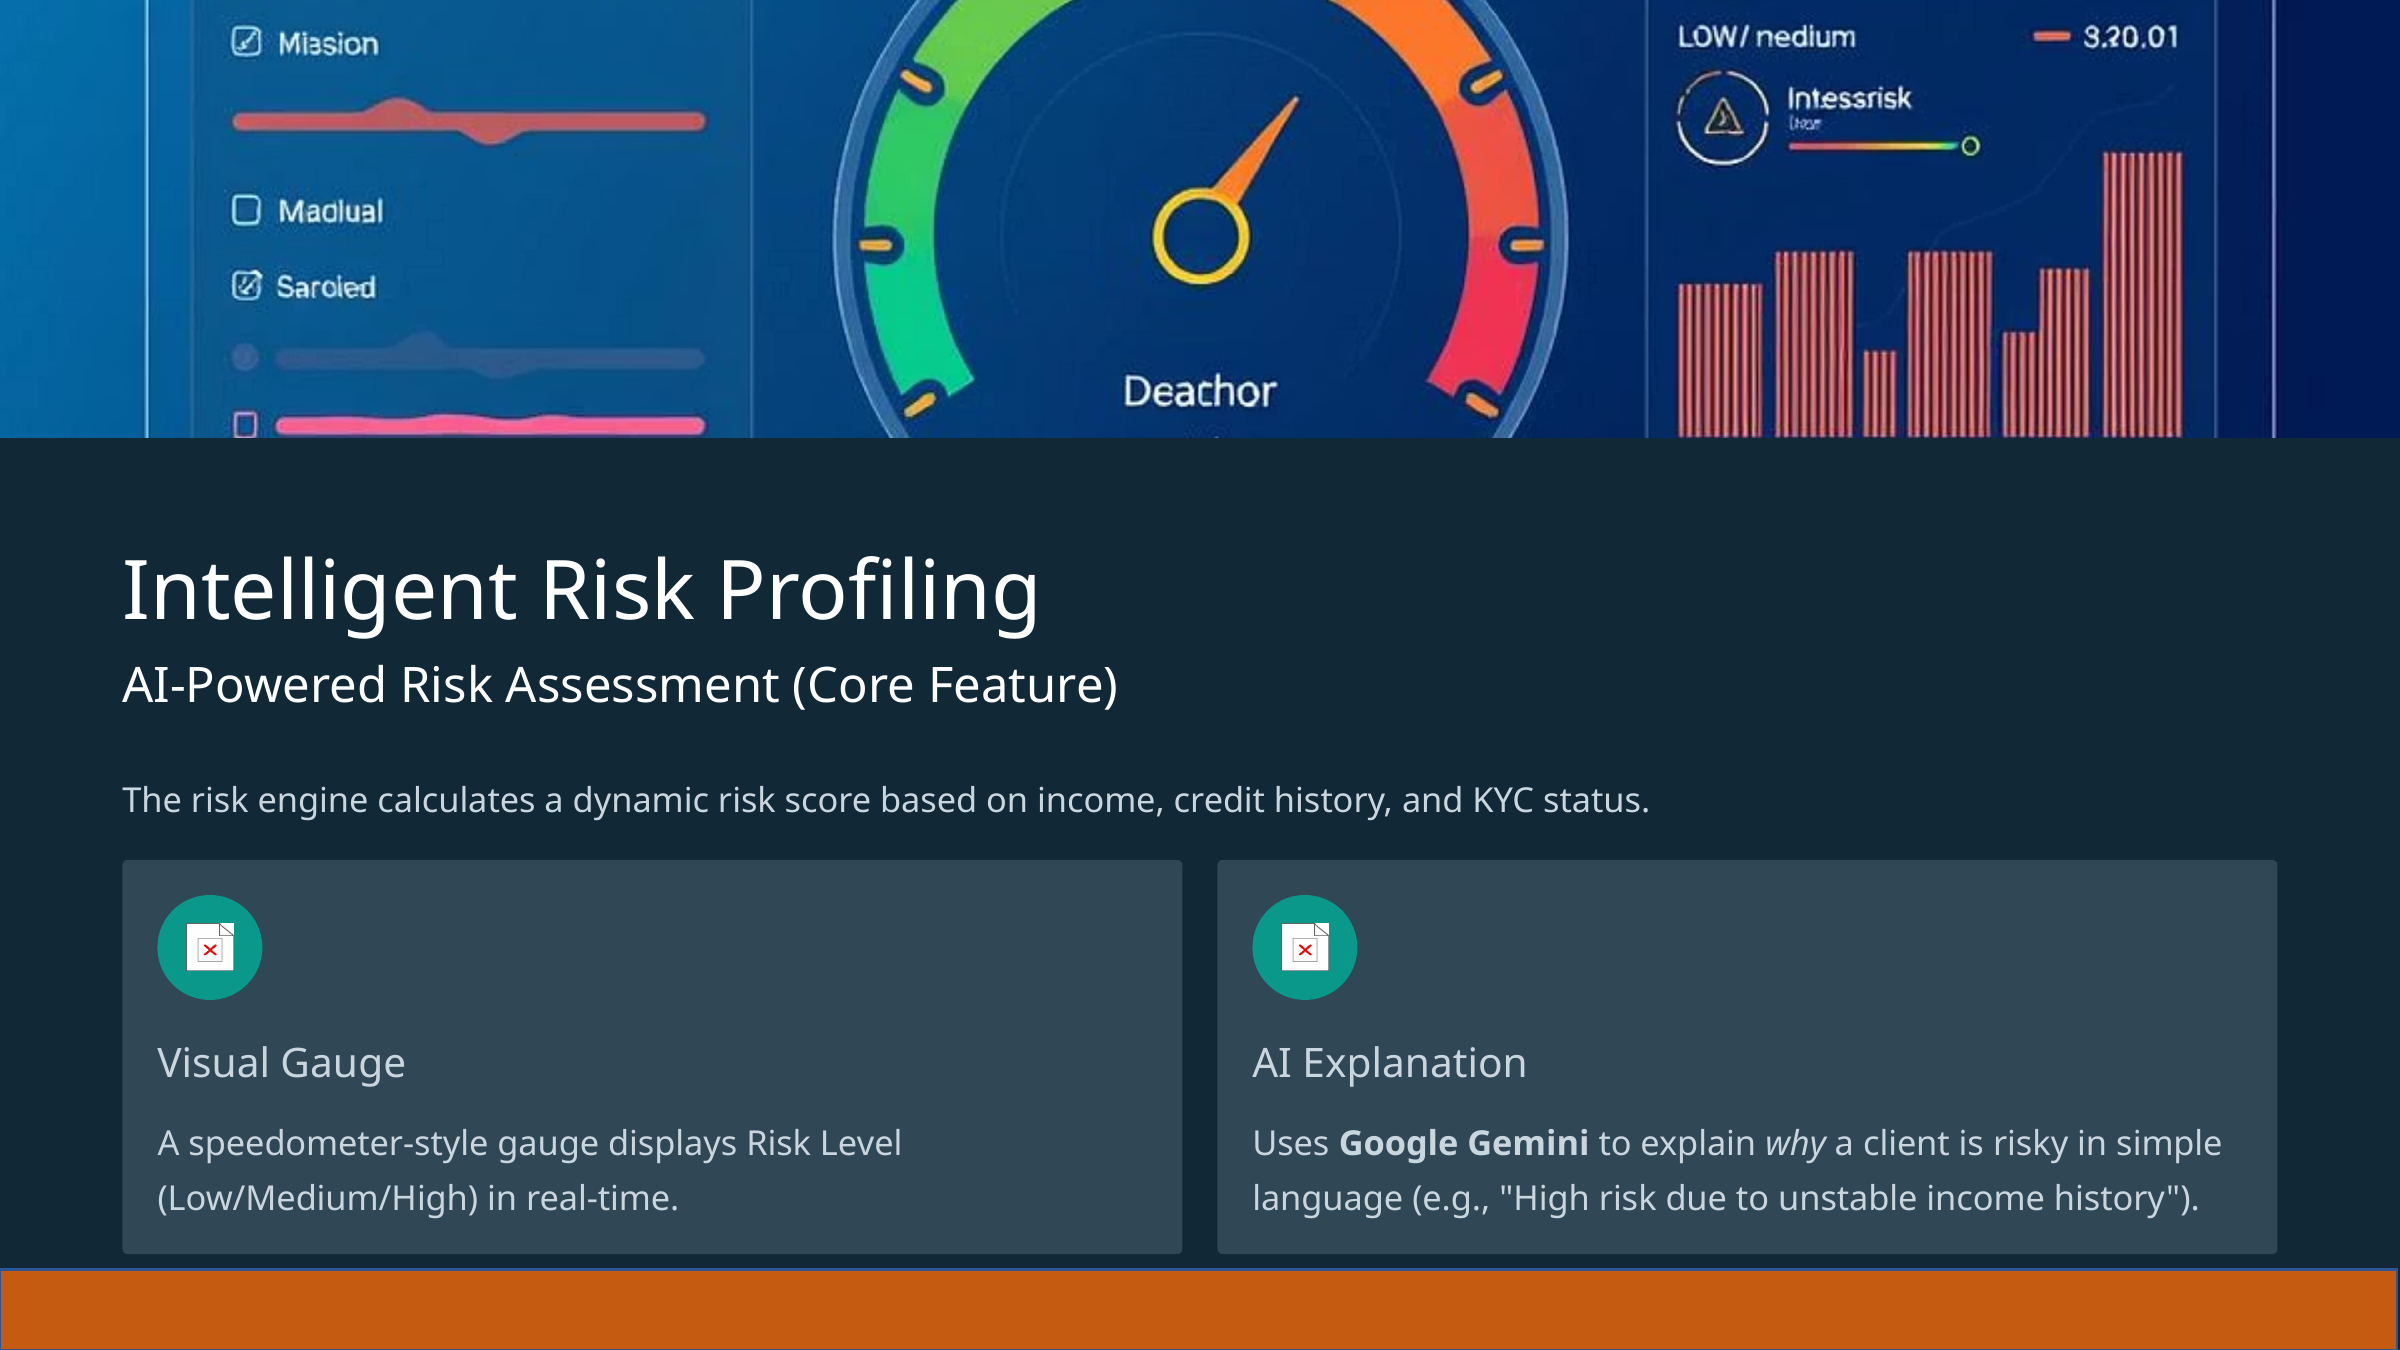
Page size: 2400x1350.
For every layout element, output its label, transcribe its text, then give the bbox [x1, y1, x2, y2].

text_box [0, 1268, 2398, 1350]
picture [186, 923, 234, 971]
text_box [122, 859, 1183, 1255]
picture [1281, 923, 1329, 971]
text_box Visual Gauge [157, 1034, 569, 1087]
text_box The risk engine calculates a dynamic risk score based on income, credit history, and KYC status. [122, 764, 2278, 821]
text_box [157, 894, 263, 1000]
picture [0, 0, 2400, 438]
text_box AI Explanation [1252, 1034, 1664, 1087]
text_box Uses Google Gemini to explain why a client is risky in simple language (e.g., "High risk due to unstable income history"). [1252, 1107, 2243, 1220]
text_box [1252, 894, 1358, 1000]
text_box Intelligent Risk Profiling [122, 533, 1253, 637]
text_box AI-Powered Risk Assessment (Core Feature) [122, 650, 1405, 713]
text_box [1217, 859, 2278, 1255]
text_box A speedometer-style gauge displays Risk Level (Low/Medium/High) in real-time. [157, 1107, 1148, 1220]
